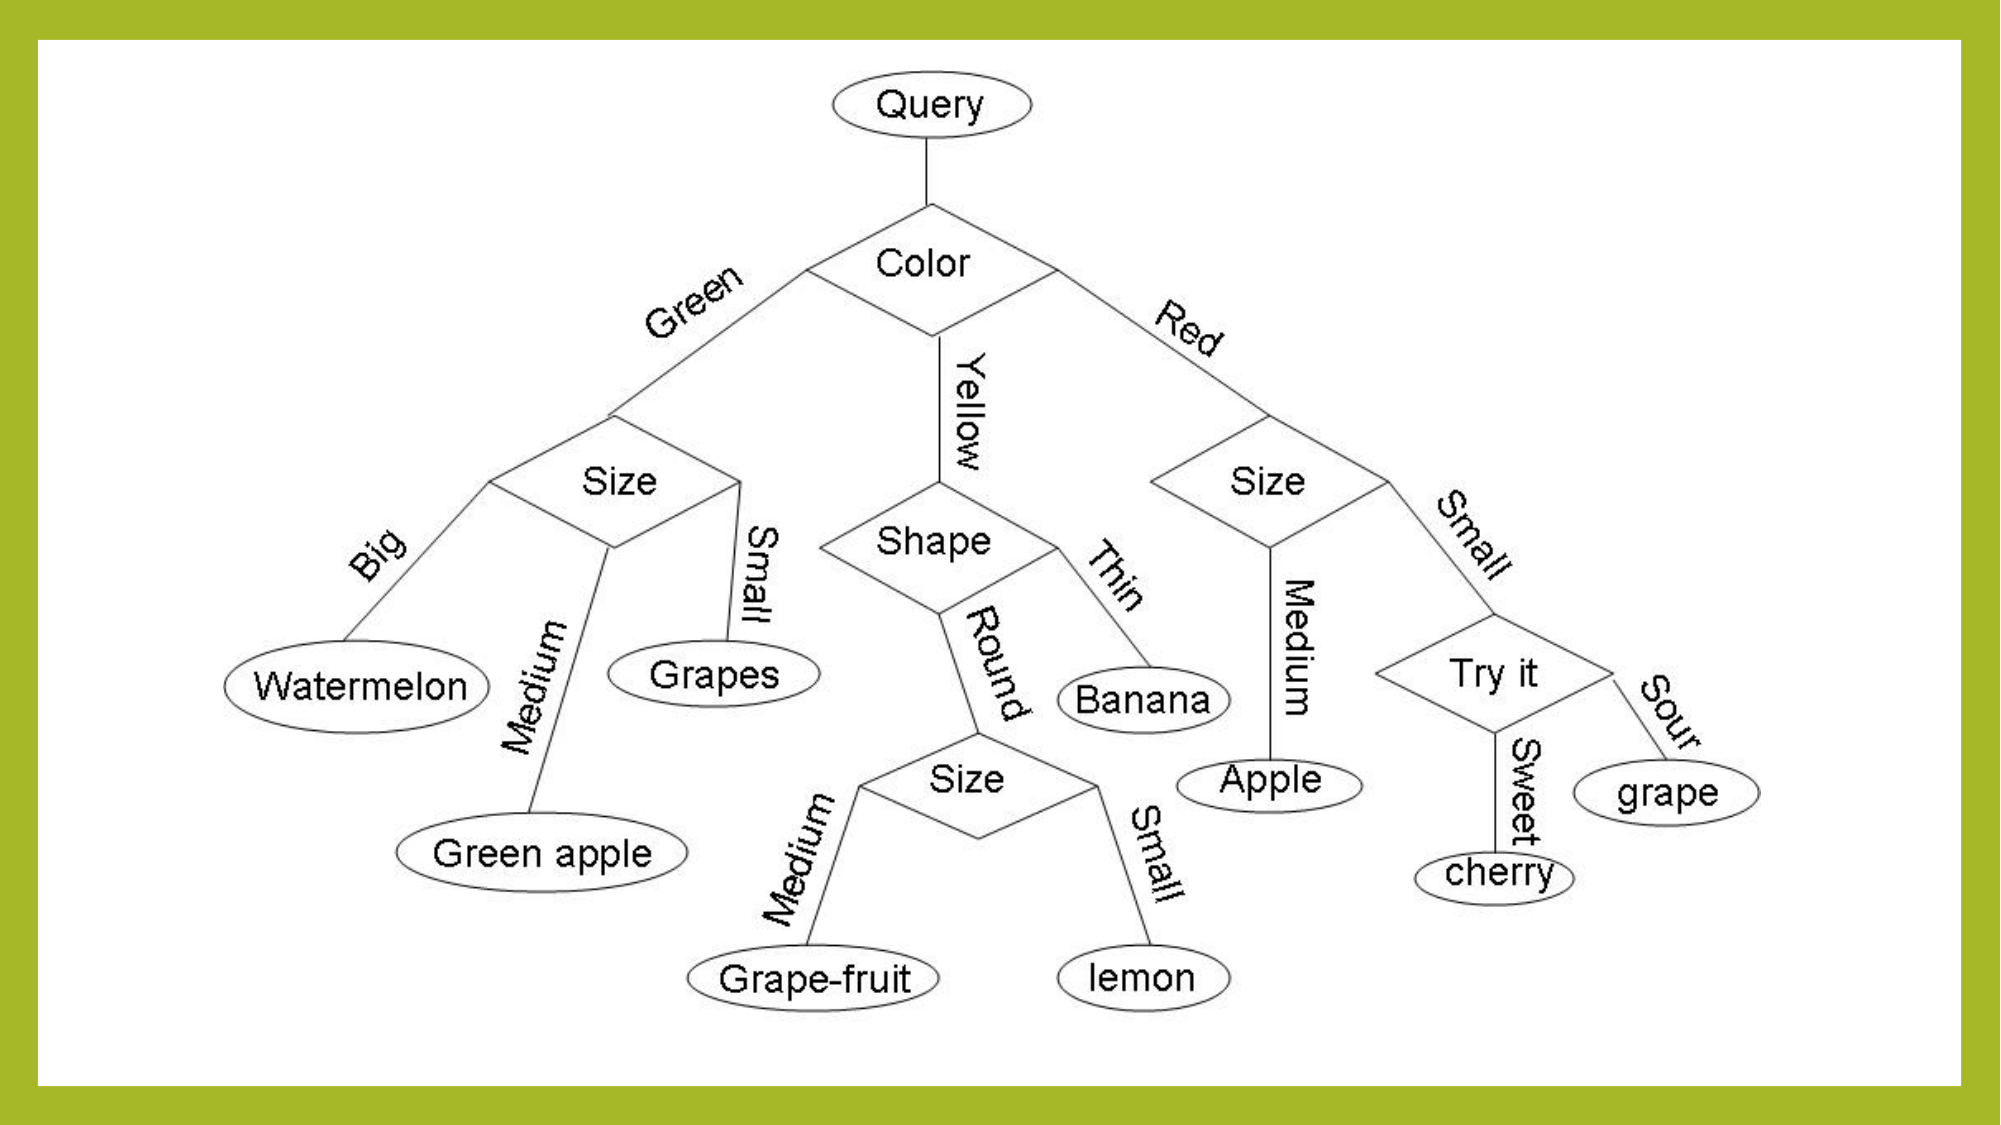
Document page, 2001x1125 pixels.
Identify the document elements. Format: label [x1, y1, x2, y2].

list [222, 70, 1761, 1080]
